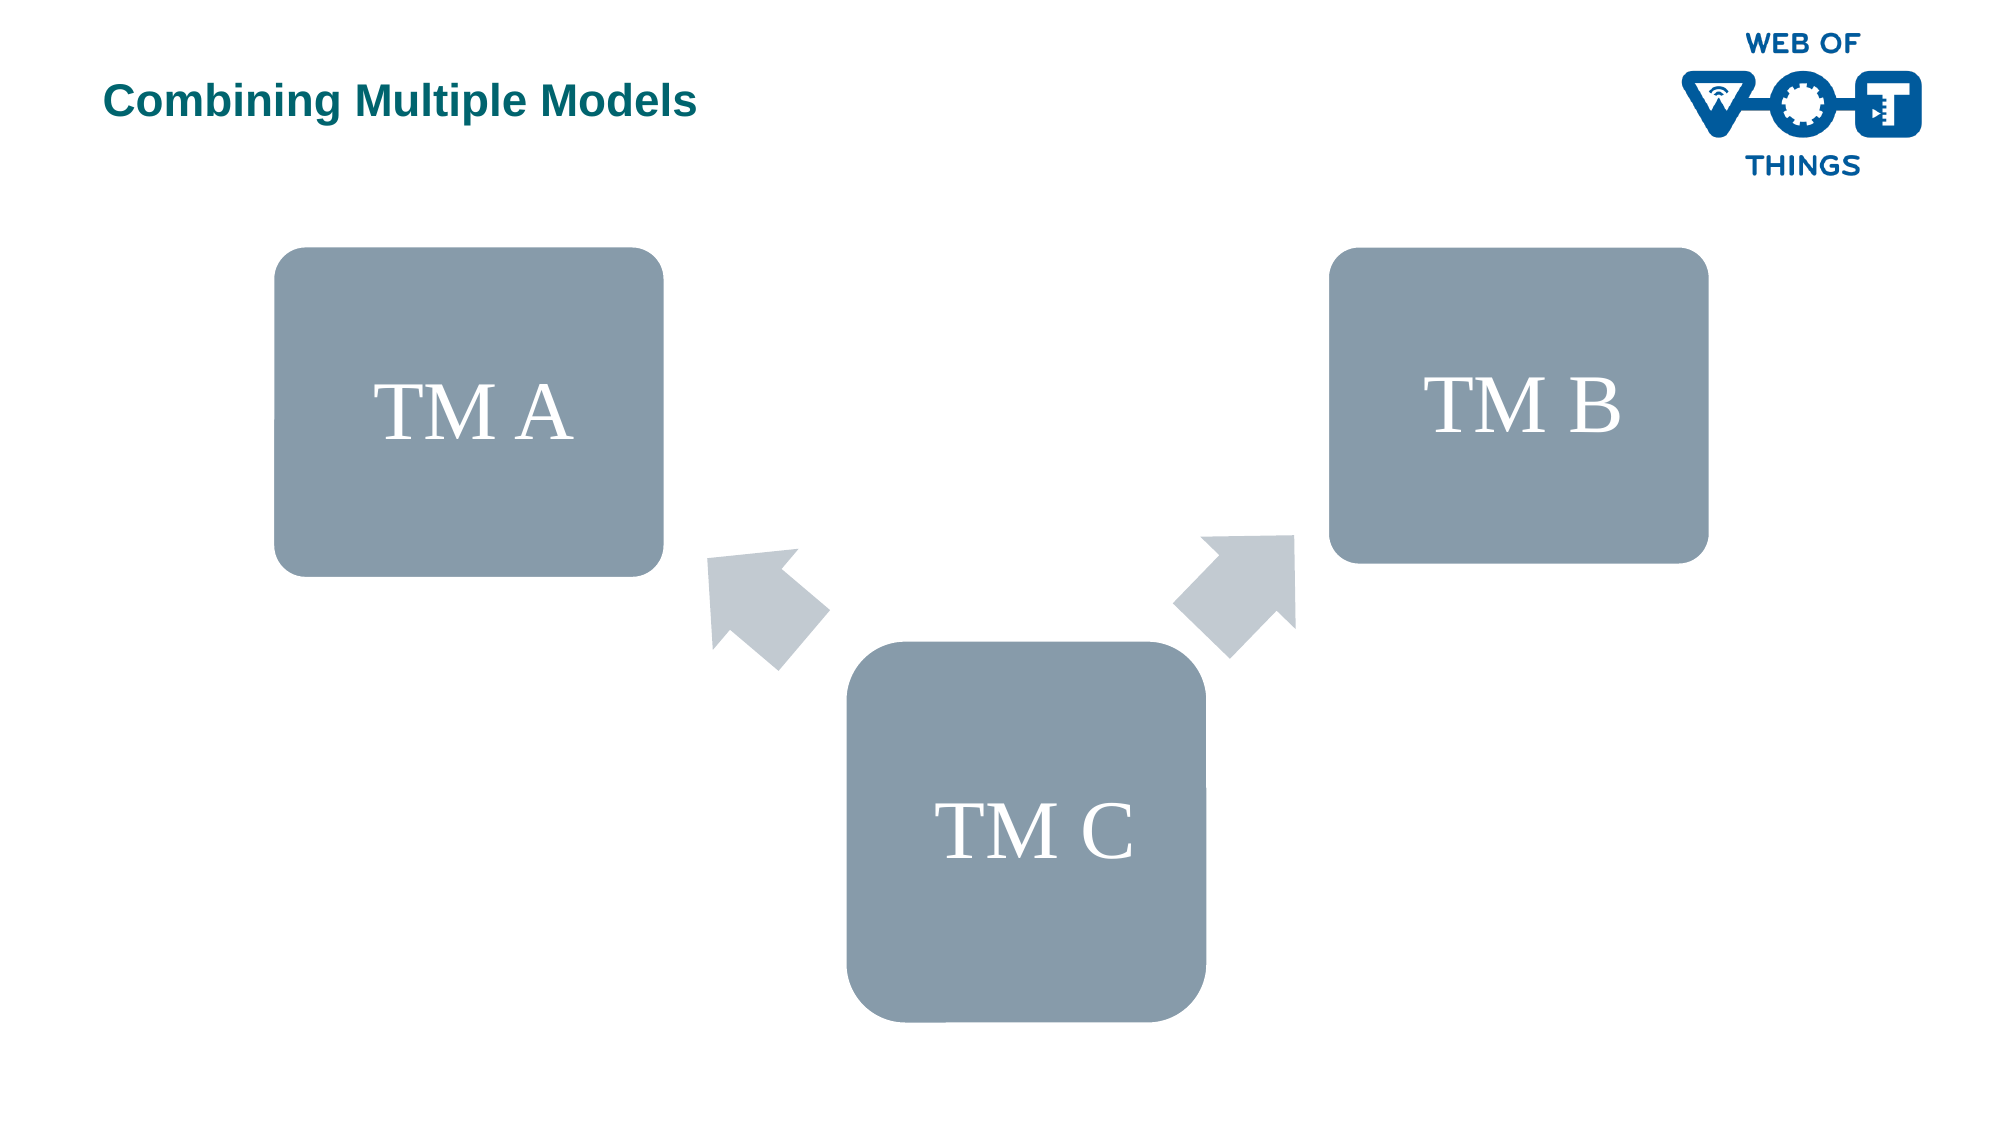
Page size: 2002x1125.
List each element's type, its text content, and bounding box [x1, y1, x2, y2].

title Combining Multiple Models [0, 0, 2001, 209]
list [137, 245, 1863, 1025]
